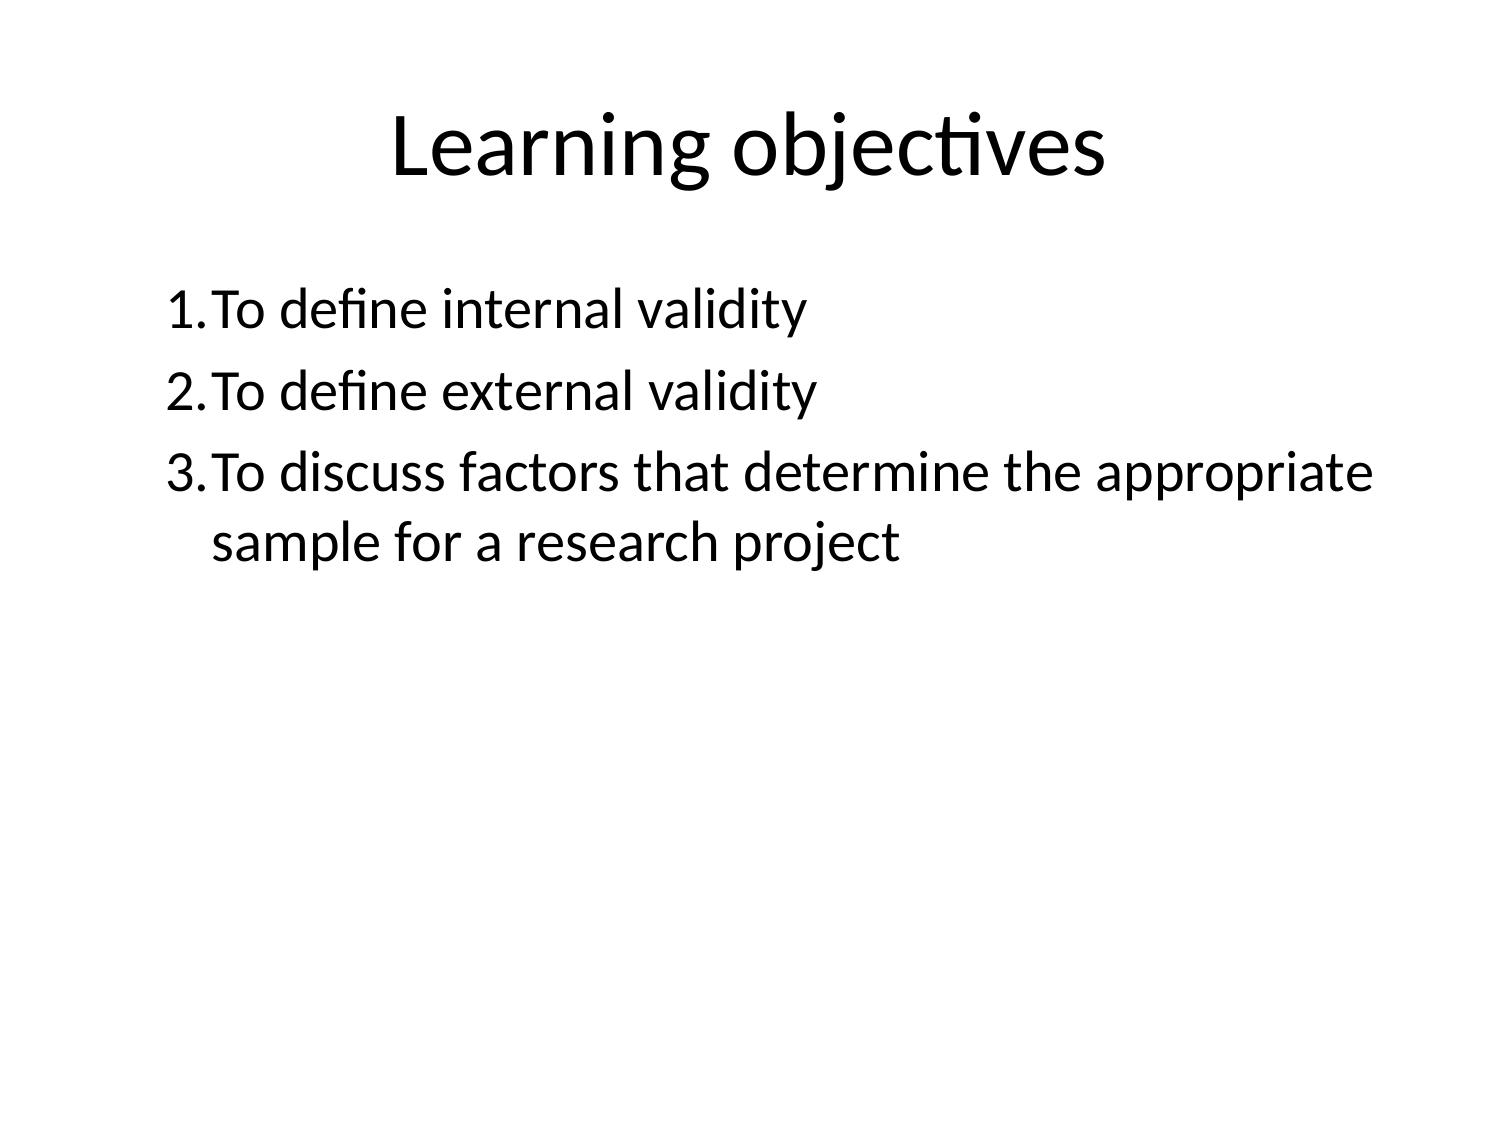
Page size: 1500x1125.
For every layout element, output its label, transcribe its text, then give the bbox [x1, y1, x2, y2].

title Learning objectives [75, 45, 1425, 233]
list To define internal validity To define external validity To discuss factors that determine the appropriate sample for a research project [75, 262, 1425, 1005]
